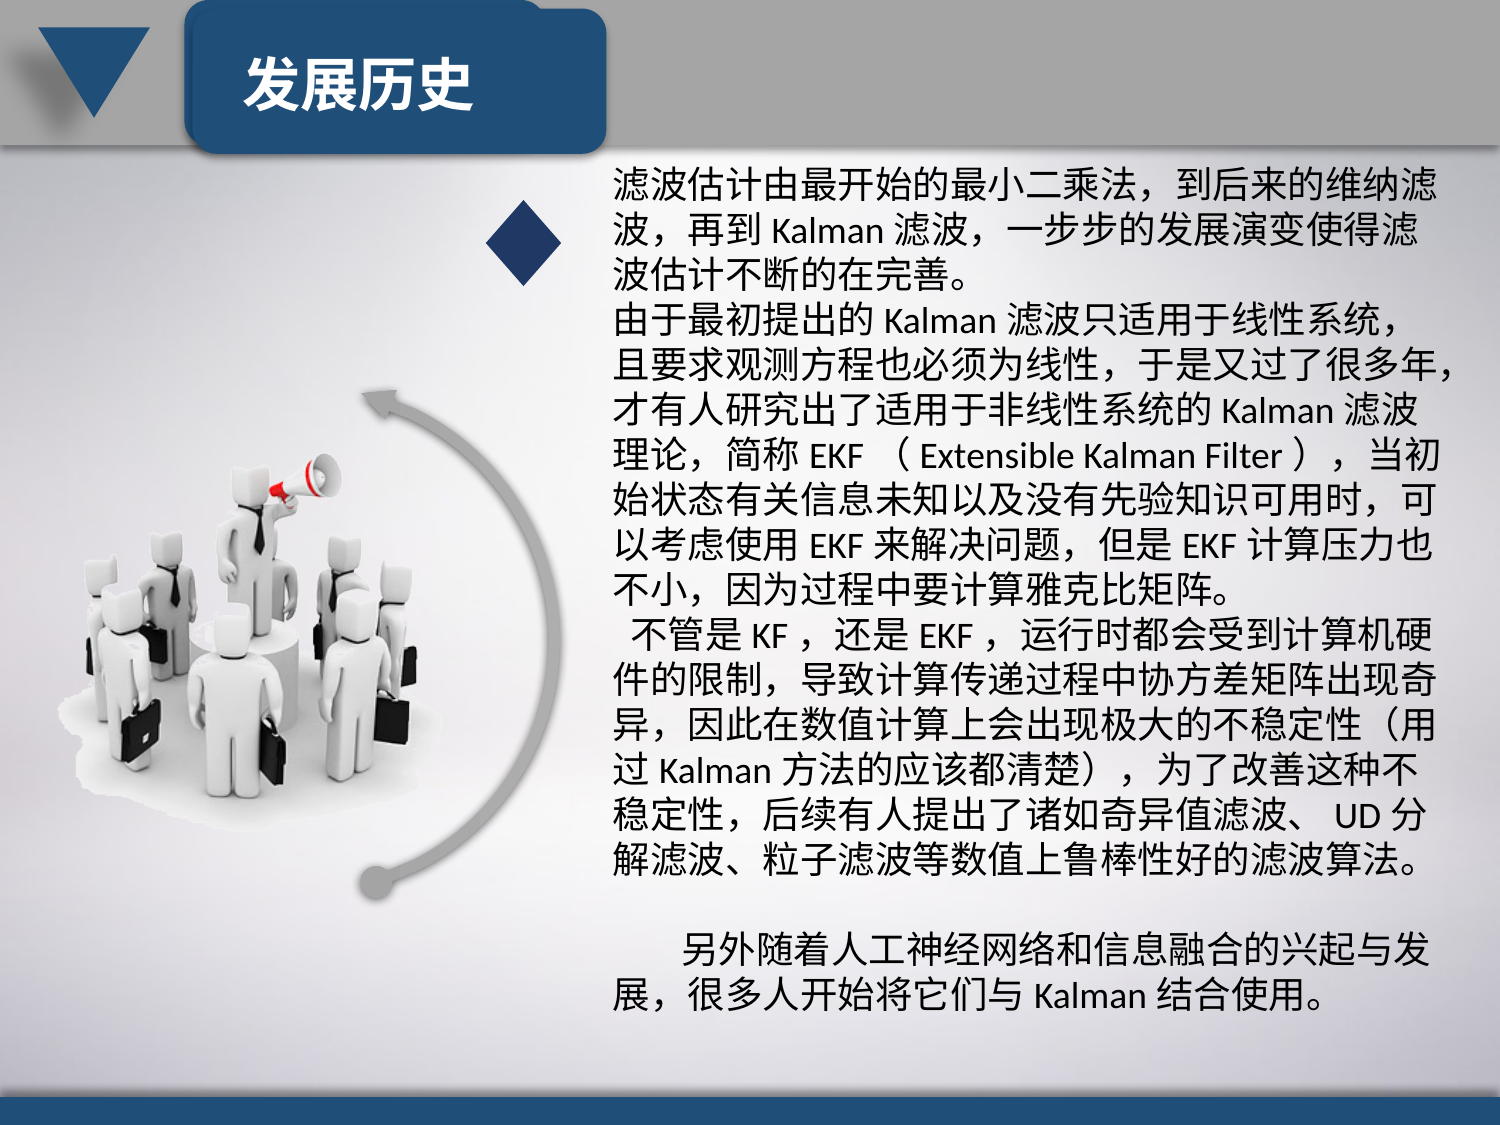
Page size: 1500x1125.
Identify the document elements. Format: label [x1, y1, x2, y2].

picture [0, 0, 1500, 1125]
text_box [184, 0, 546, 146]
text_box [192, 8, 607, 154]
